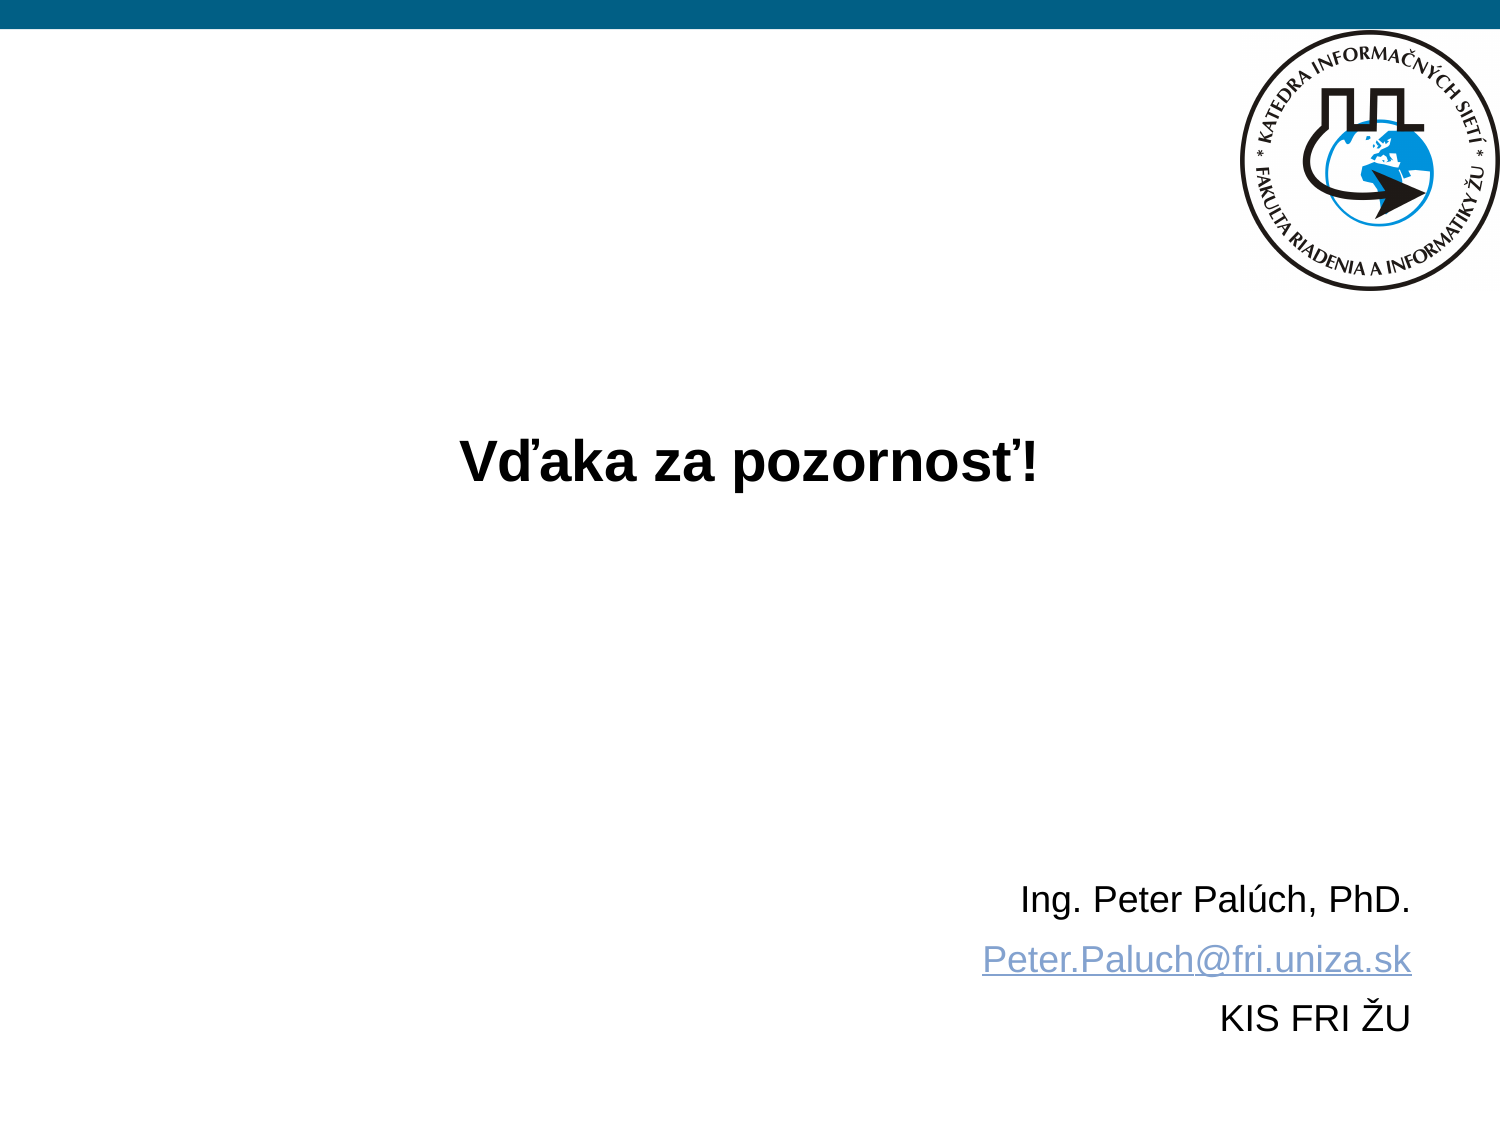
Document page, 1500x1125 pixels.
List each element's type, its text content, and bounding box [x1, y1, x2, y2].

picture [1239, 30, 1500, 292]
list Vďaka za pozornosť! Ing. Peter Palúch, PhD. Peter.Paluch@fri.uniza.sk KIS FRI ŽU [75, 324, 1425, 1055]
